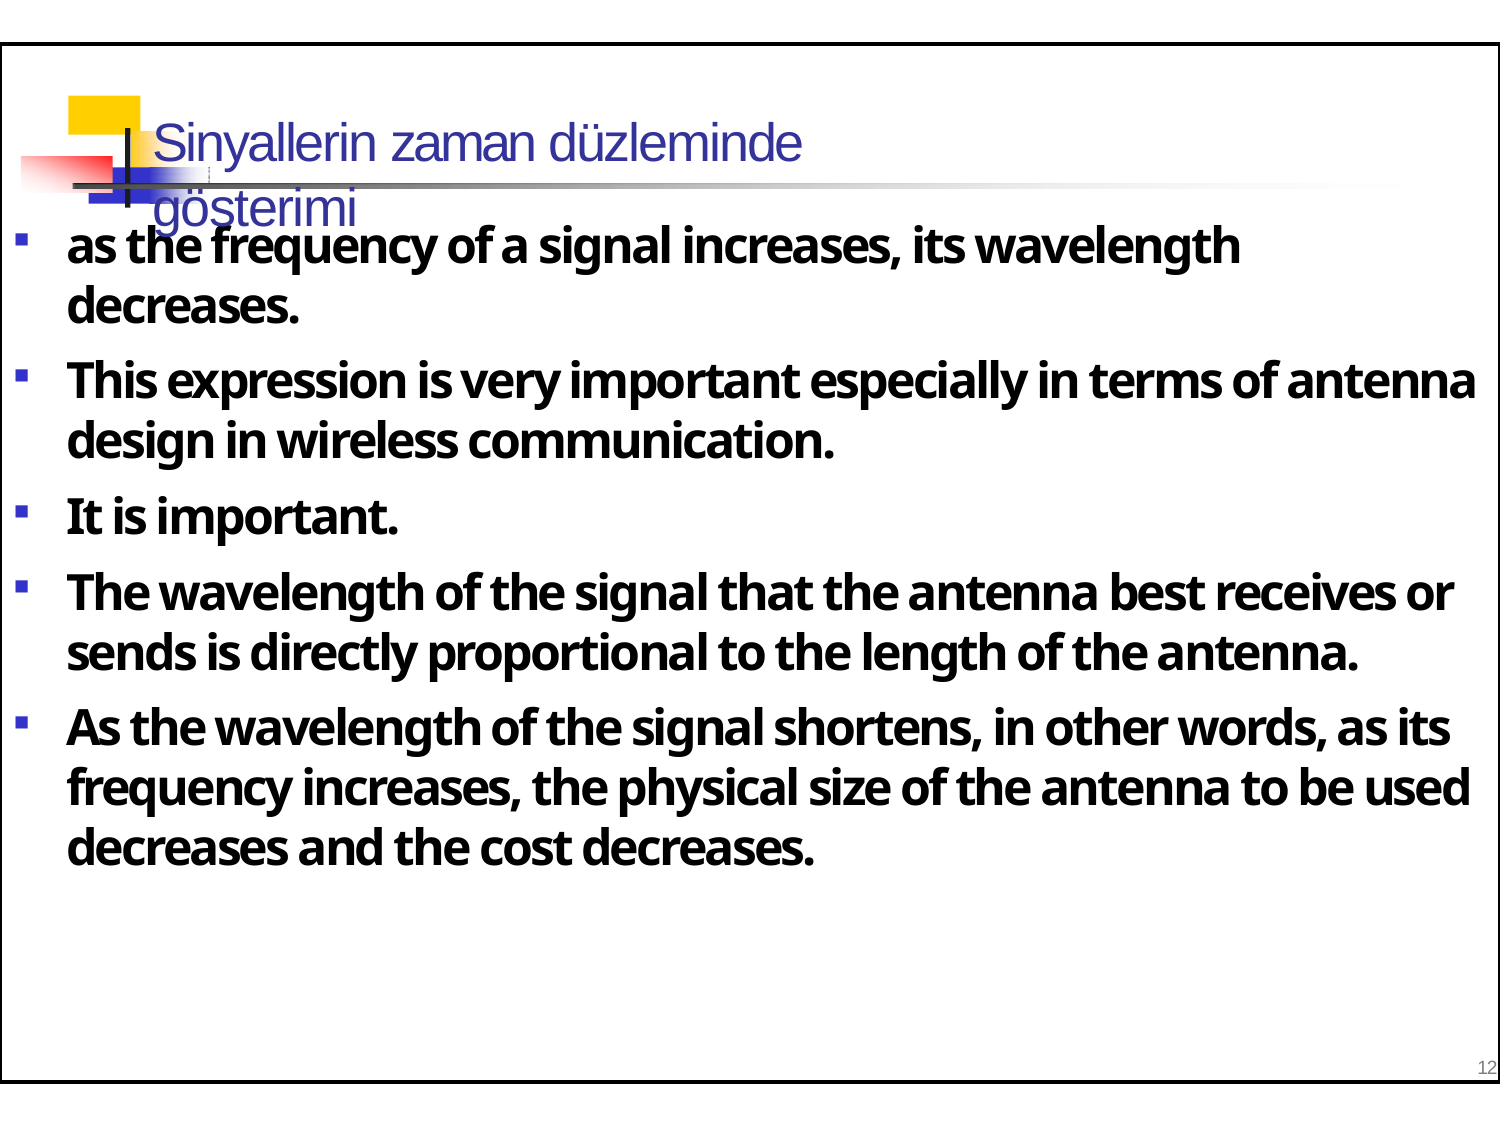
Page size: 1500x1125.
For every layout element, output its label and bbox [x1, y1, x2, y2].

text_box [20, 127, 1423, 208]
text_box [0, 43, 1500, 1082]
